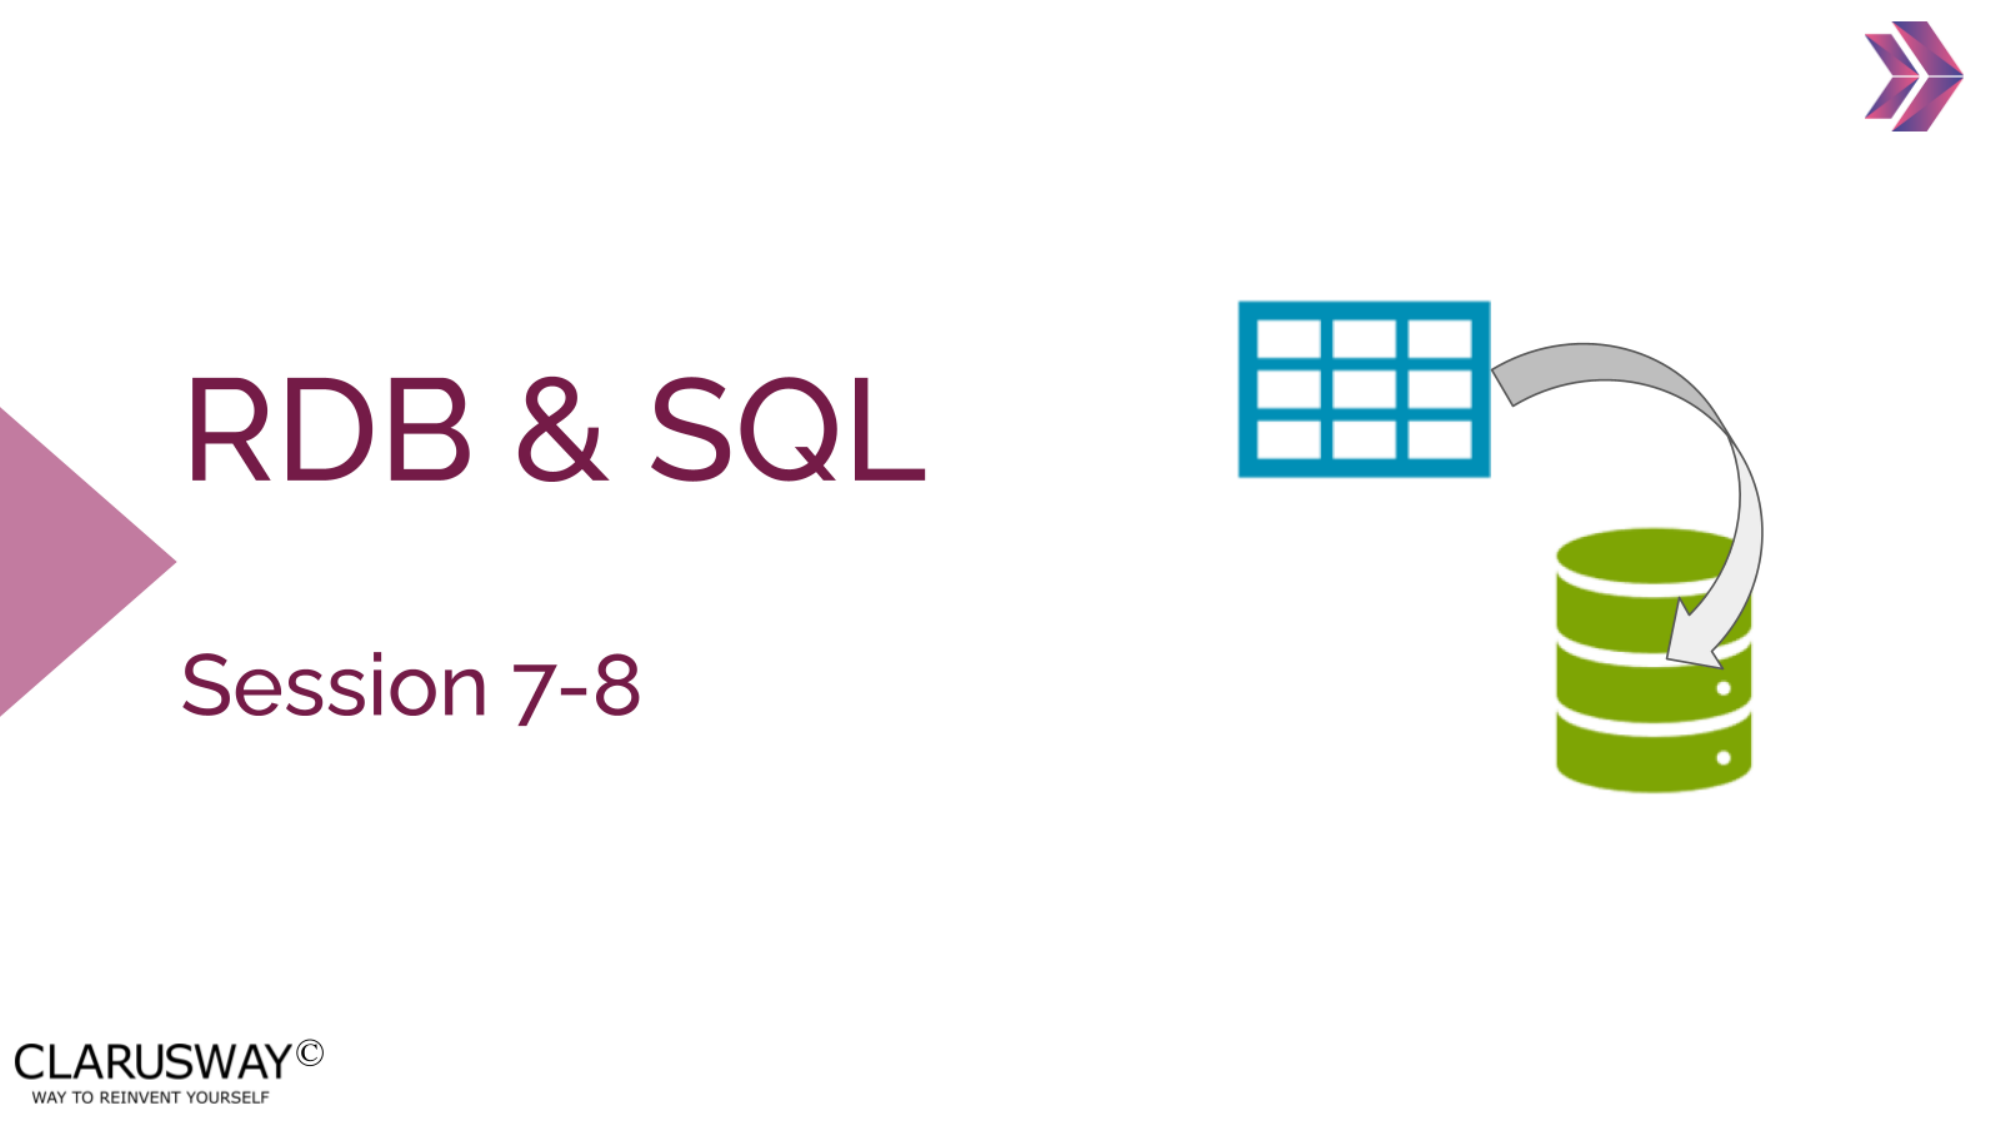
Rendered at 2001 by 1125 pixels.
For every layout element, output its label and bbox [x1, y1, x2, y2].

list [0, 0, 2000, 1125]
